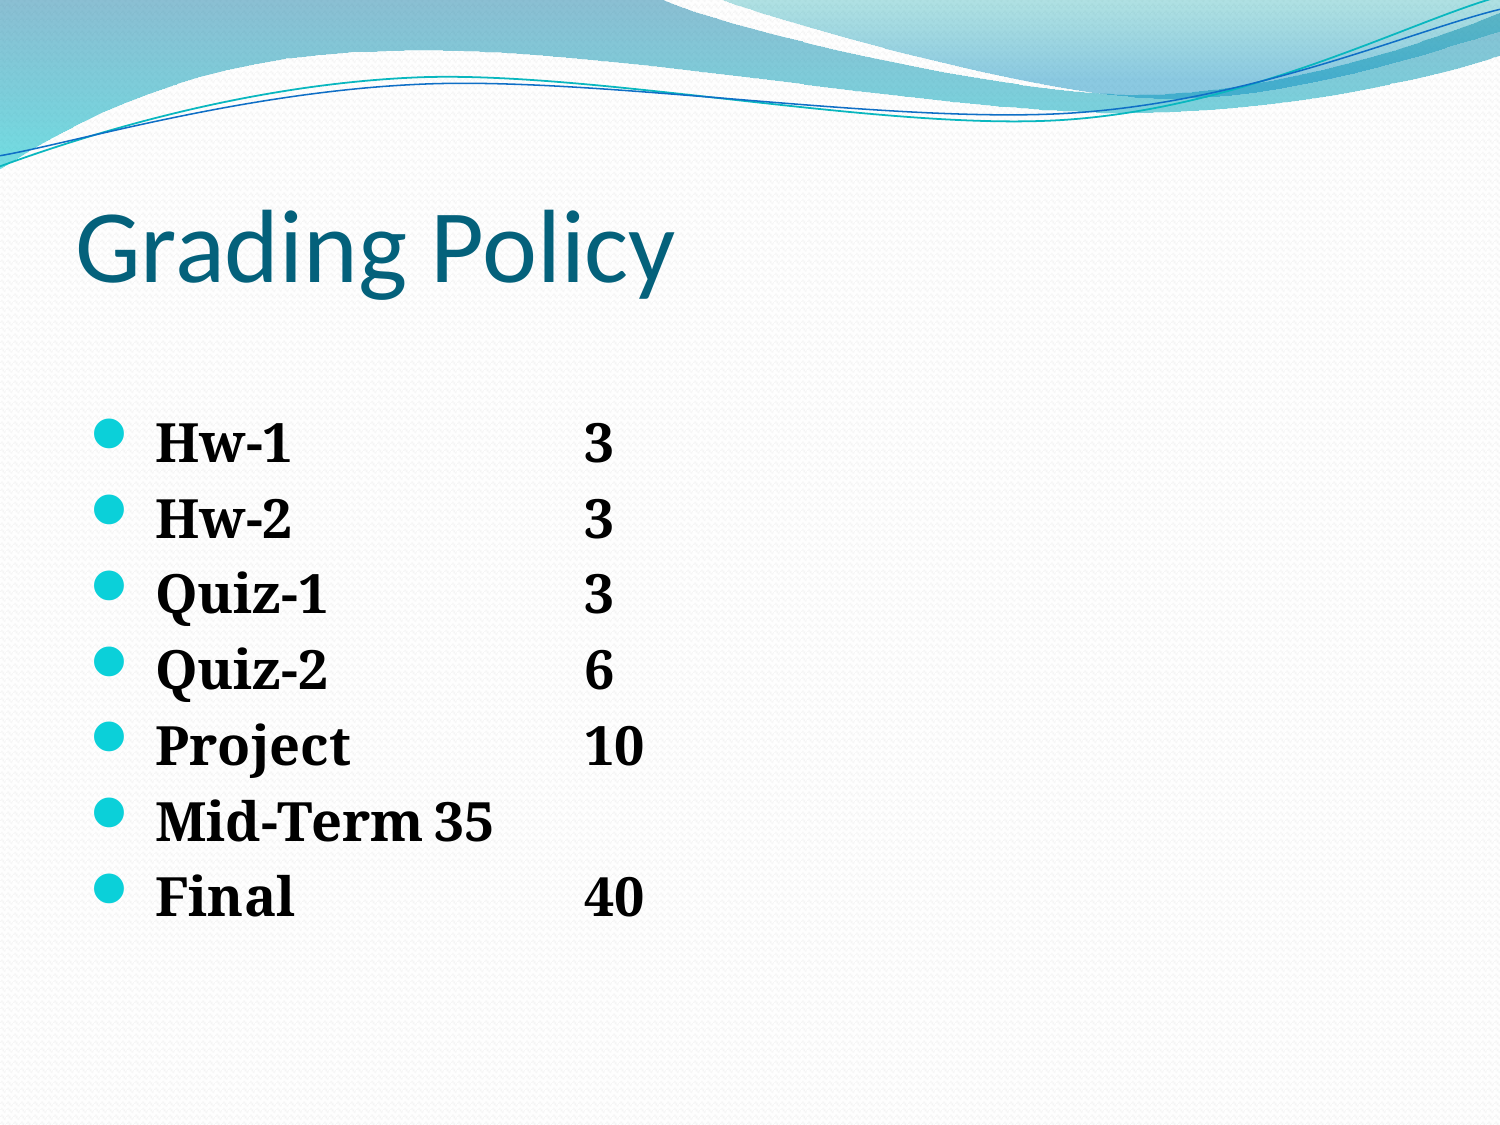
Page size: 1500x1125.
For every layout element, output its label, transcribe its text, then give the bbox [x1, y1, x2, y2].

title Grading Policy [75, 115, 1425, 303]
list Hw-1 3 Hw-2 3 Quiz-1 3 Quiz-2 6 Project 10 Mid-Term 35 Final 40 [75, 324, 1425, 1045]
